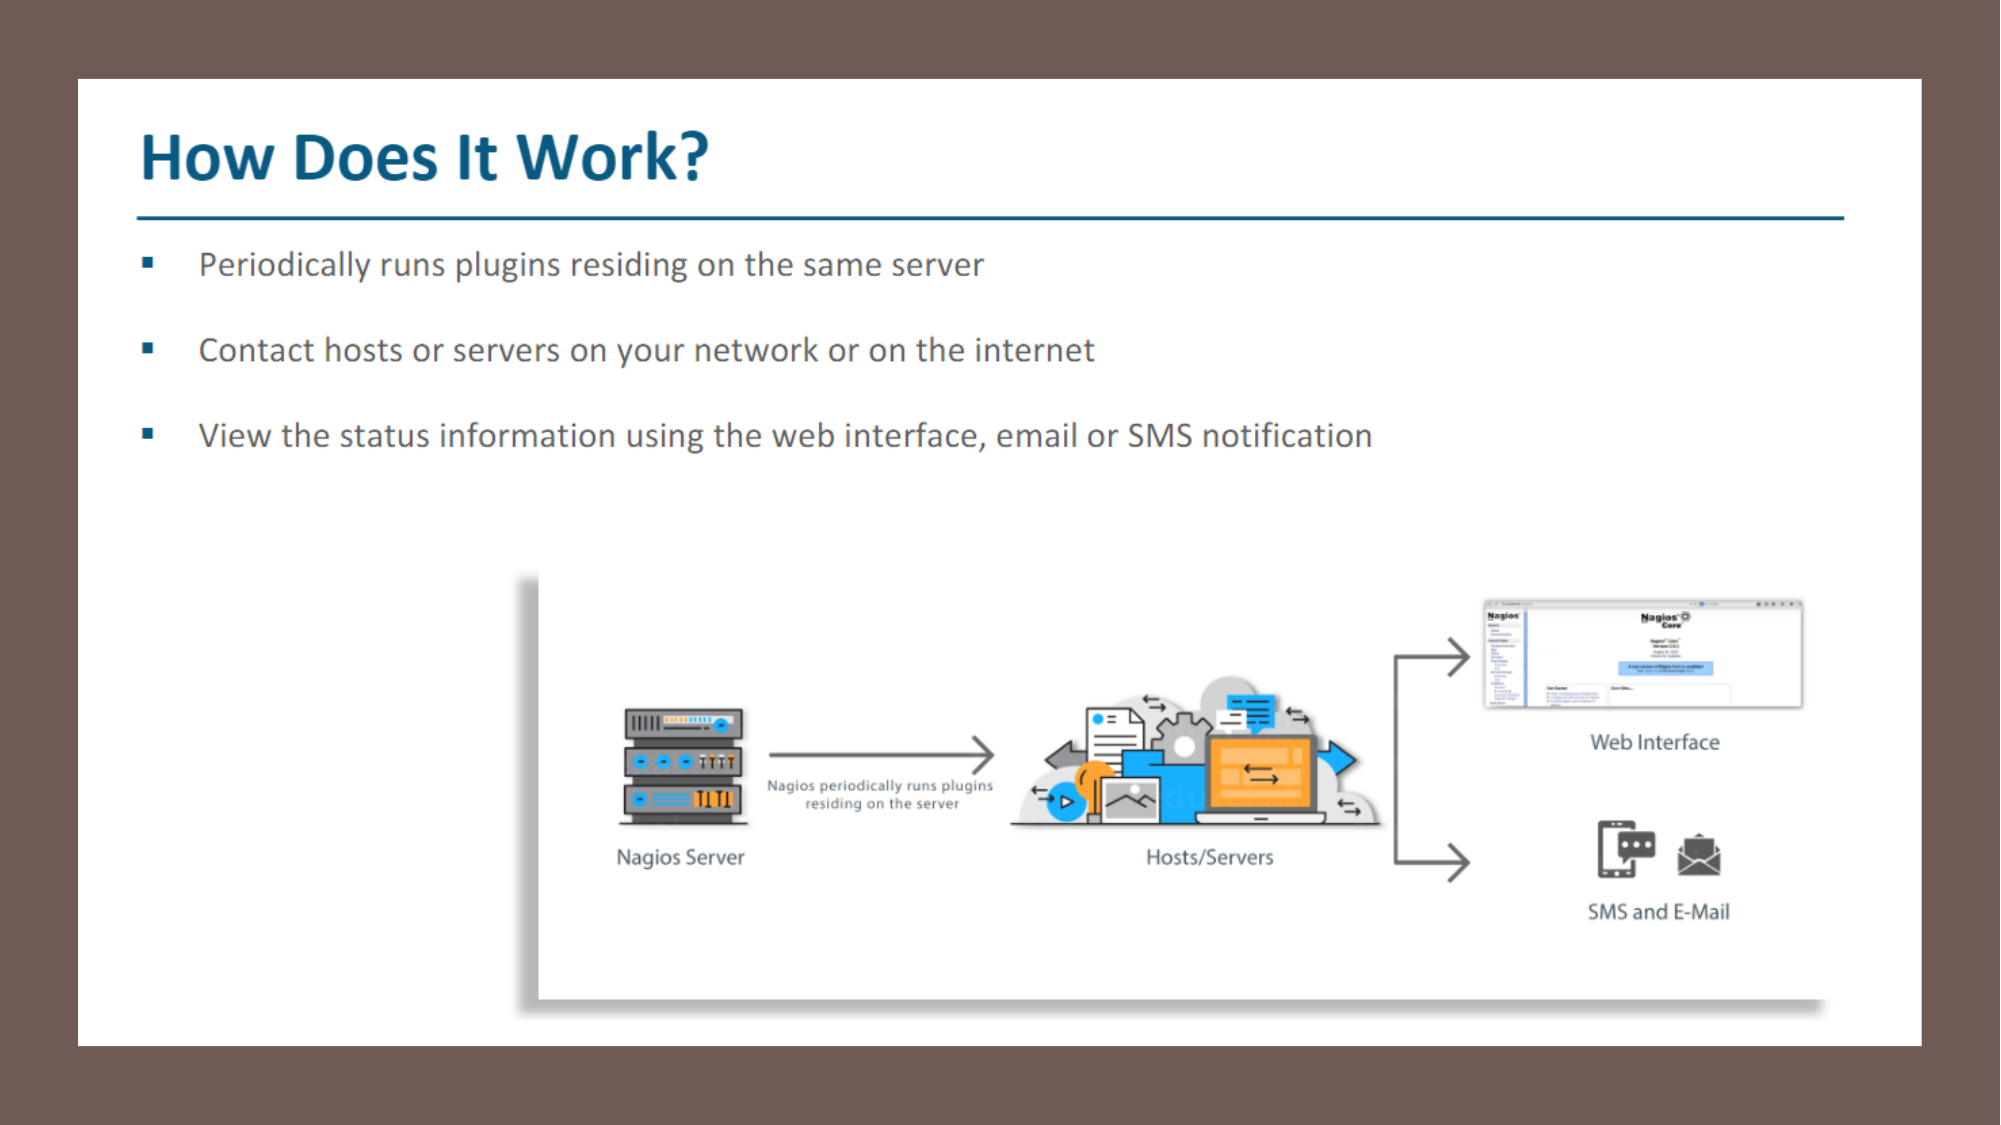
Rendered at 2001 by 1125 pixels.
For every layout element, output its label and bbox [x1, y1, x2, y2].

text_box [0, 0, 2000, 1125]
list [108, 105, 1892, 1020]
text_box [77, 78, 1923, 1047]
